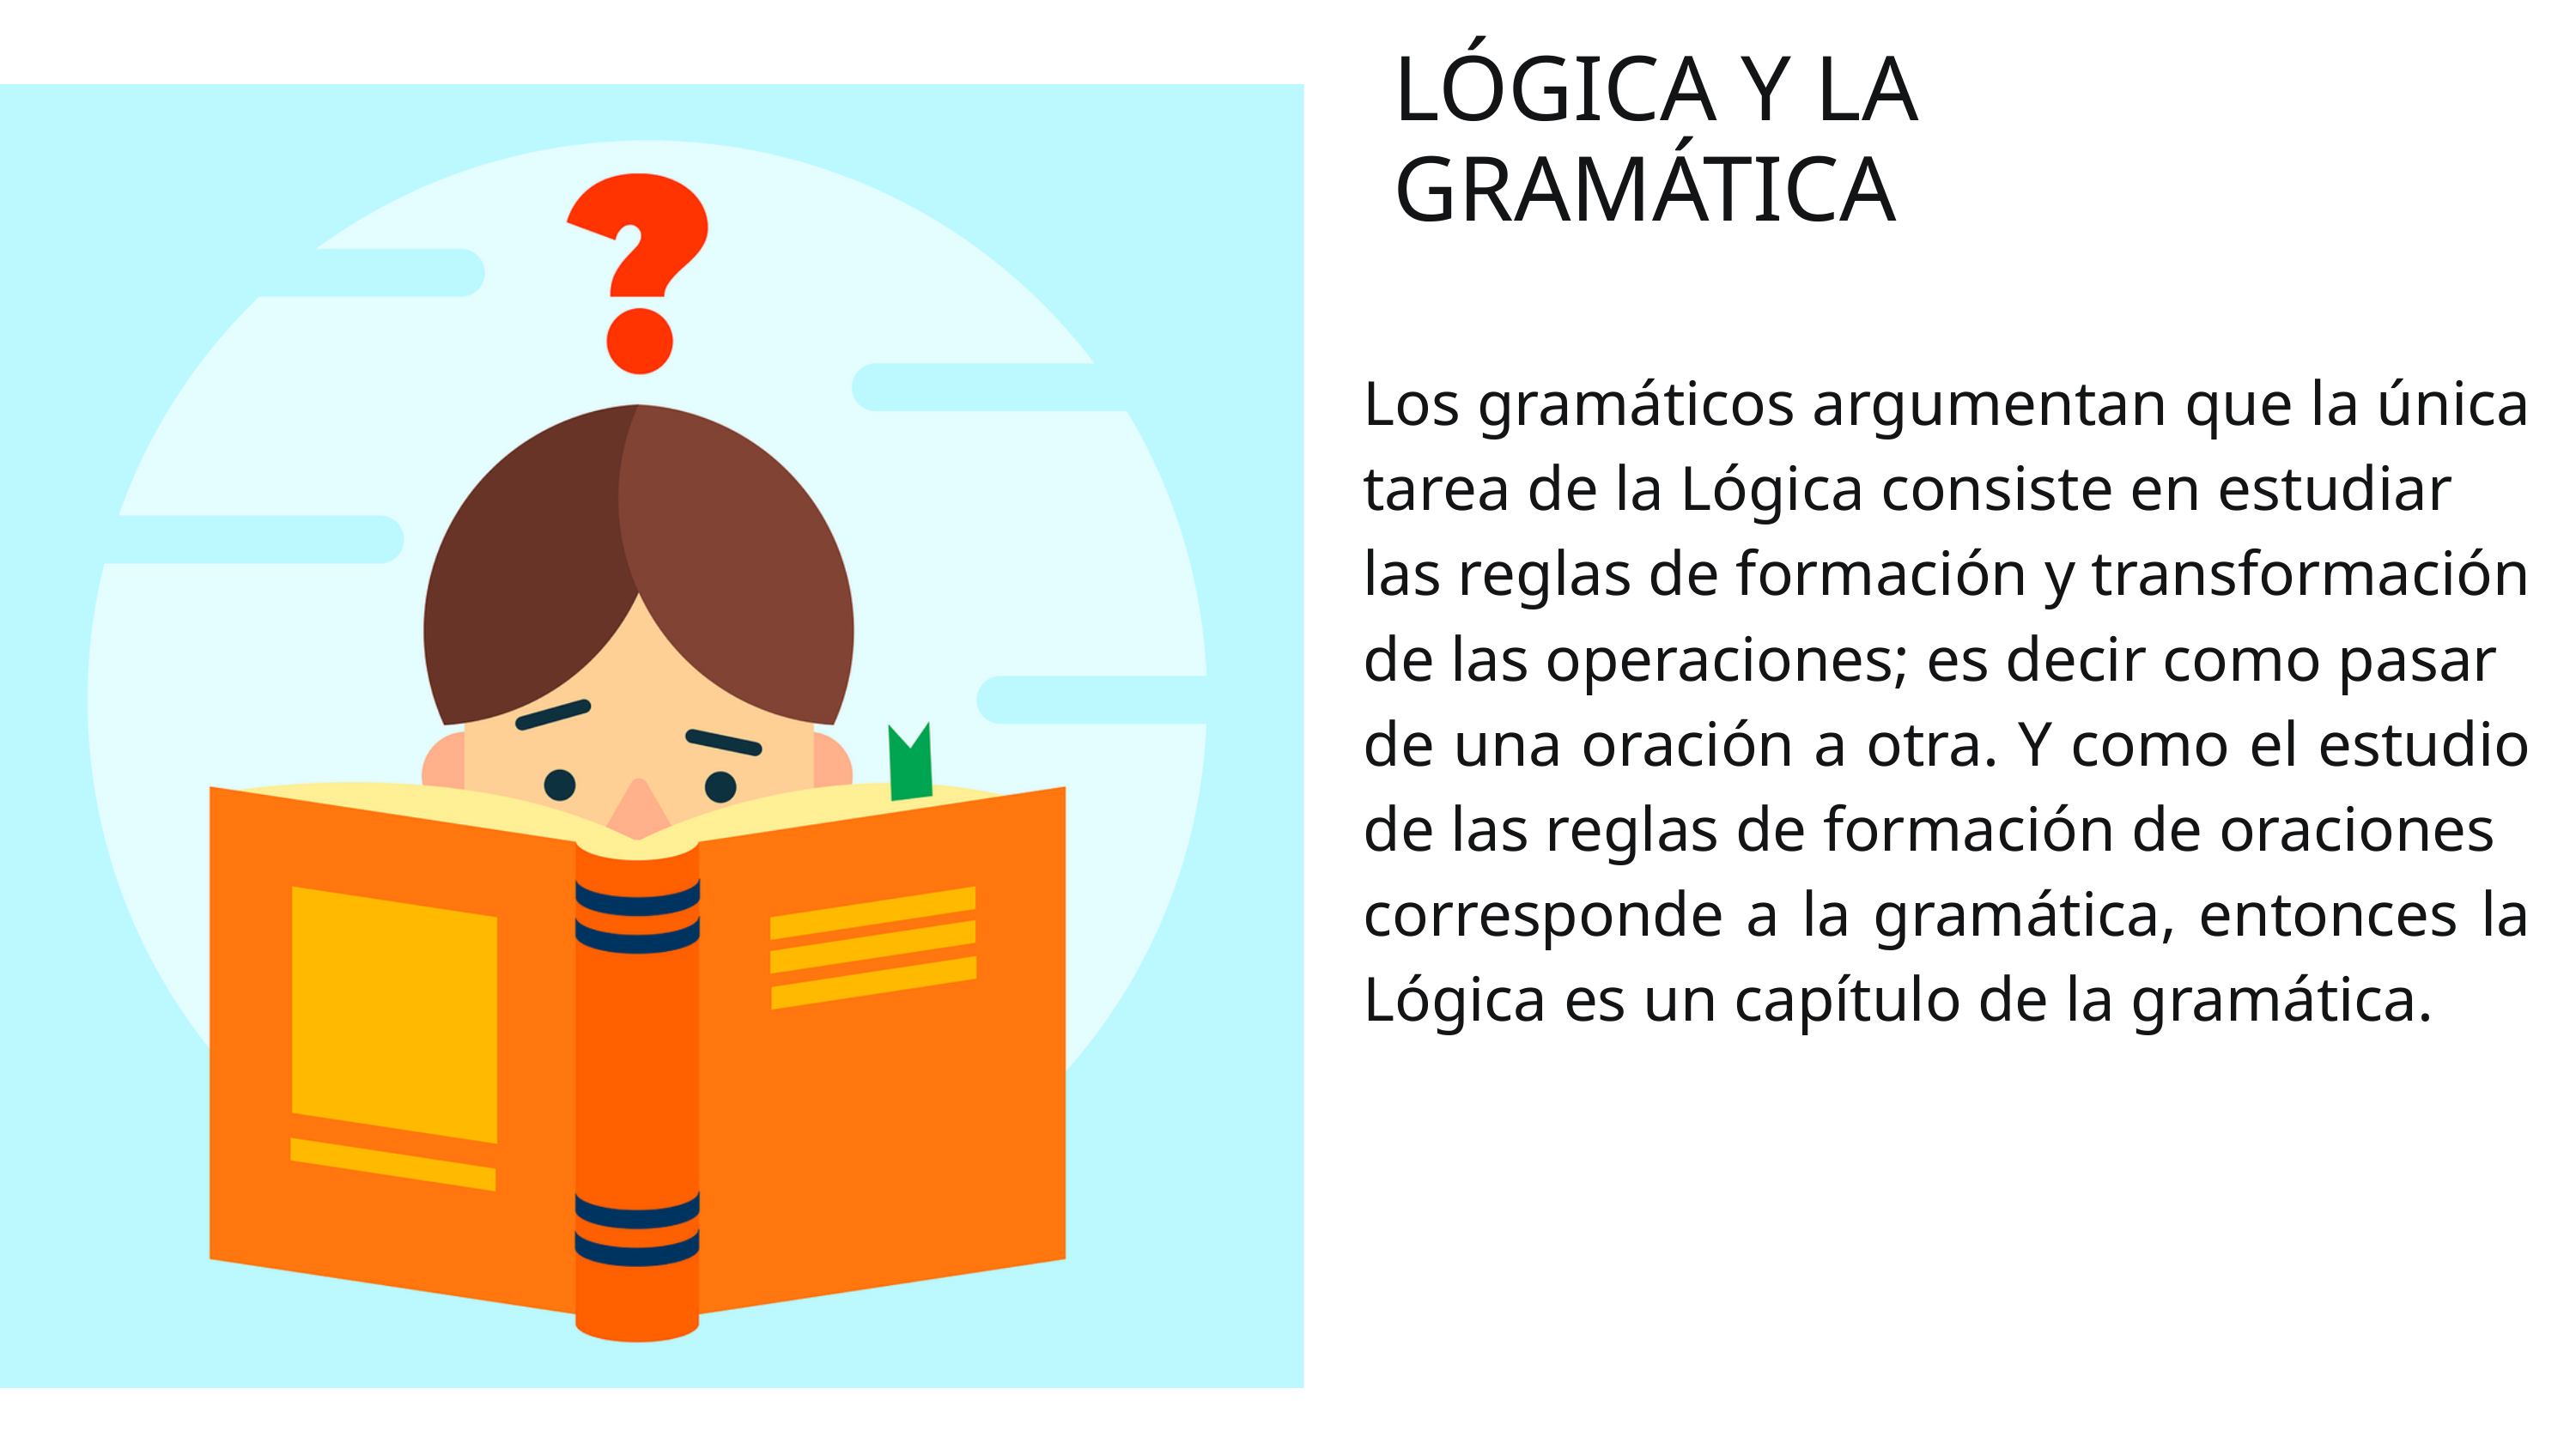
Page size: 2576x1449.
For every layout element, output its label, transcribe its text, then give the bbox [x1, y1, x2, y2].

text_box Los gramáticos argumentan que la única tarea de la Lógica consiste en estudiar las reglas de formación y transformación de las operaciones; es decir como pasar de una oración a otra. Y como el estudio de las reglas de formación de oraciones corresponde a la gramática, entonces la Lógica es un capítulo de la gramática. [1363, 352, 2532, 1034]
text_box [0, 84, 1304, 1388]
text_box LÓGICA Y LA GRAMÁTICA [1393, 37, 2501, 239]
